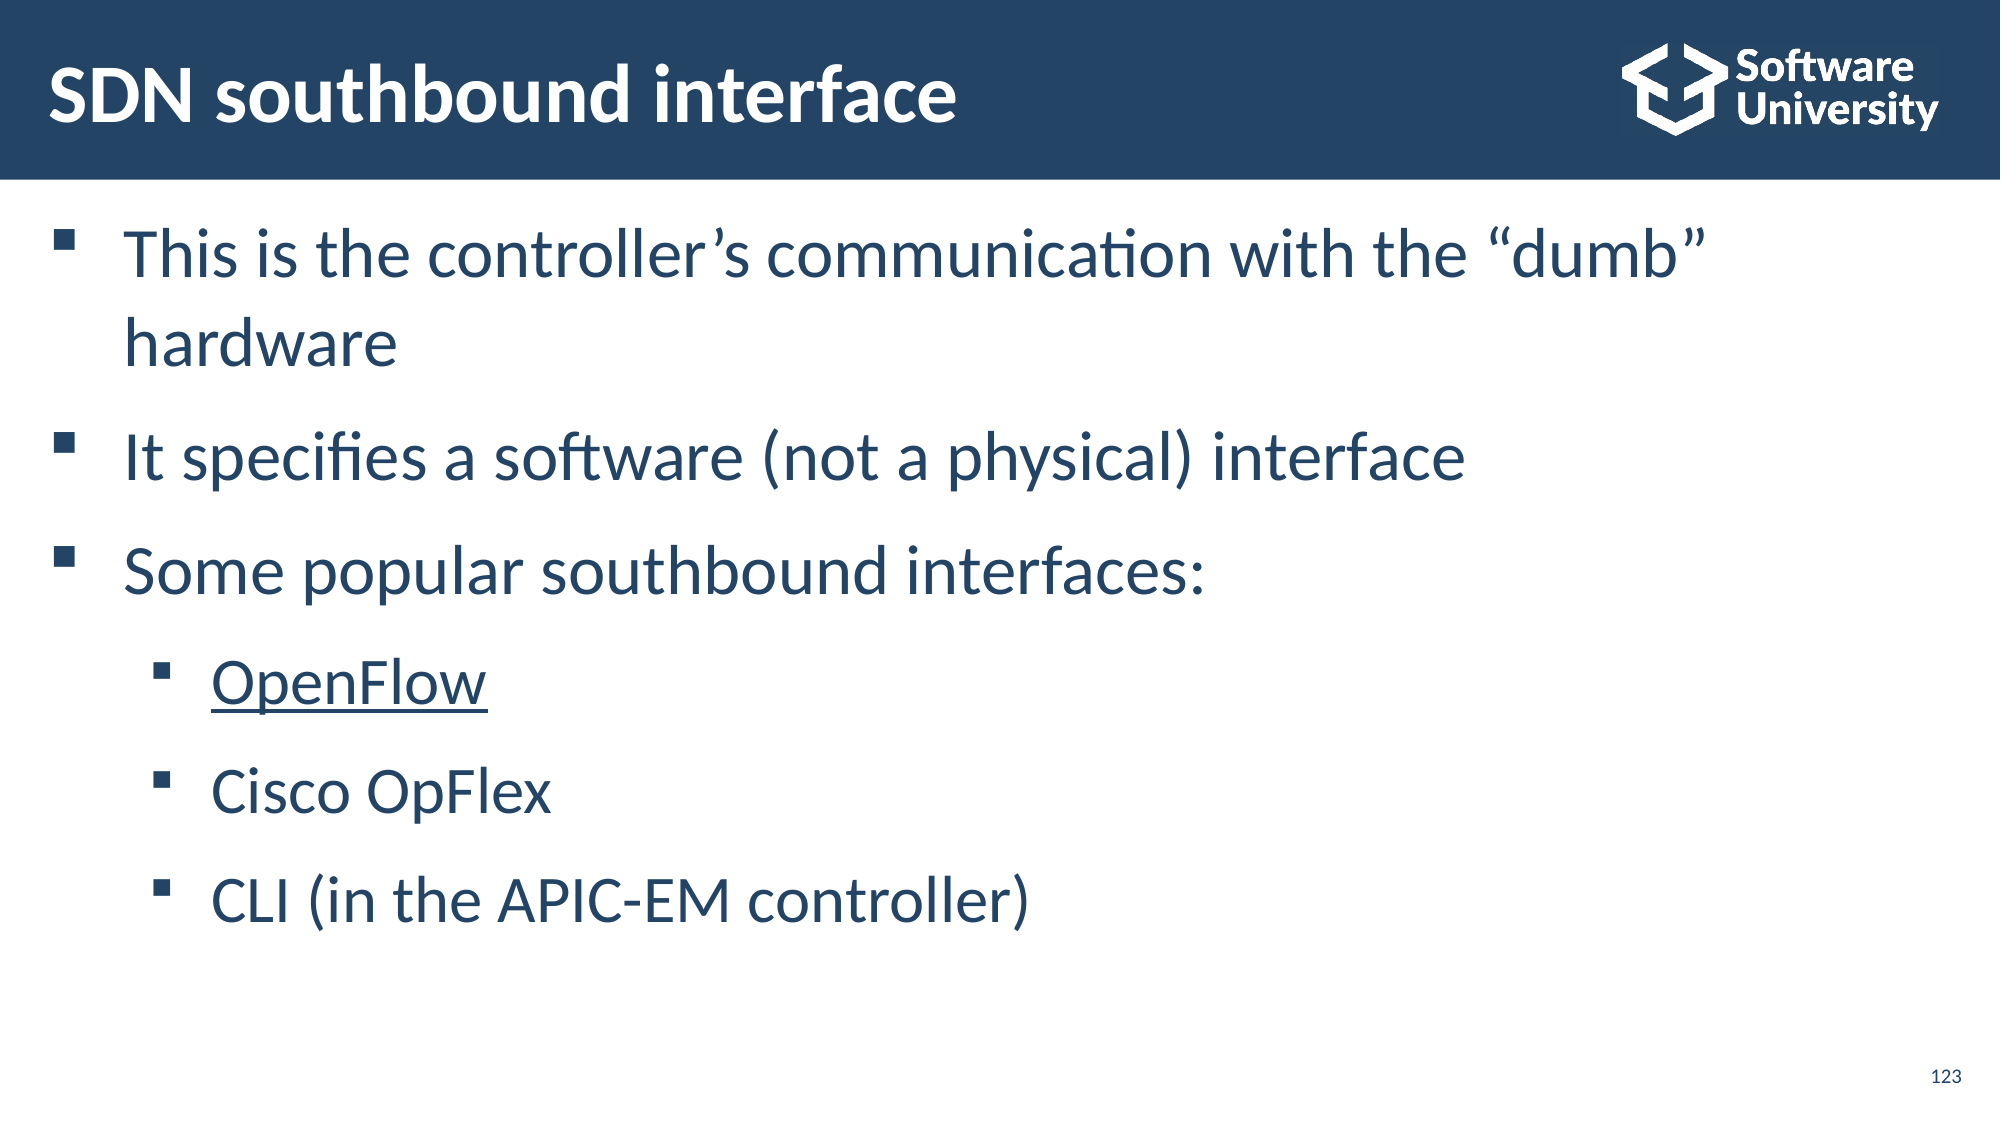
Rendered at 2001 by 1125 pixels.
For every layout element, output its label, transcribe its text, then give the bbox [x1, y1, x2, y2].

picture [1622, 43, 1939, 136]
slide_number 123 [1897, 1049, 1968, 1101]
list This is the controller’s communication with the “dumb” hardware It specifies a software (not a physical) interface Some popular southbound interfaces: OpenFlow Cisco OpFlex CLI (in the APIC-EM controller) [31, 196, 1970, 1050]
title SDN southbound interface [31, 16, 1591, 162]
